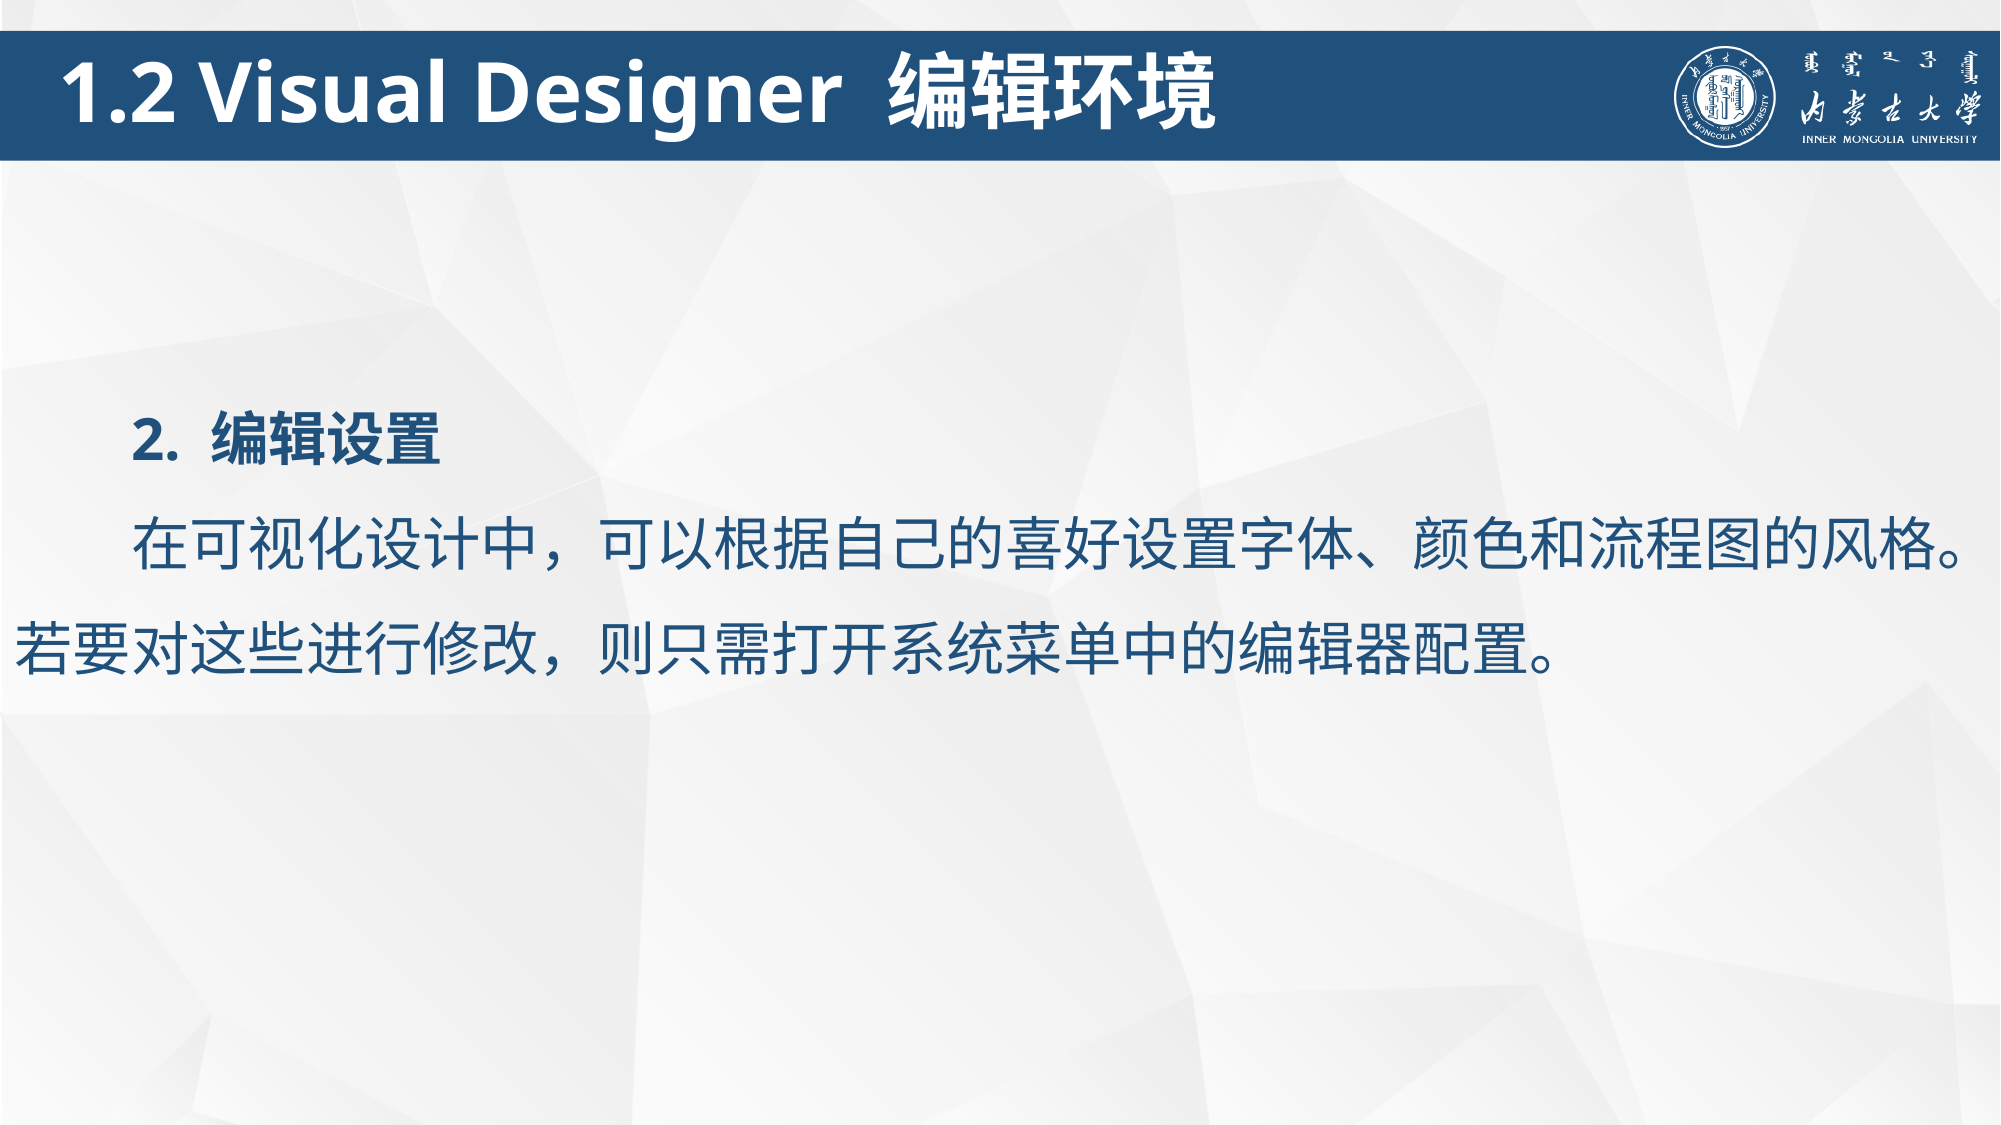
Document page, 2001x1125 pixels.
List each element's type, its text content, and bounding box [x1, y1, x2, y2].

picture [1673, 46, 1986, 150]
text_box 2. 编辑设置 在可视化设计中，可以根据自己的喜好设置字体、颜色和流程图的风格。若要对这些进行修改，则只需打开系统菜单中的编辑器配置。 [0, 360, 2000, 690]
picture [0, 0, 2001, 1125]
list 1.2 Visual Designer 编辑环境 [43, 42, 1258, 148]
